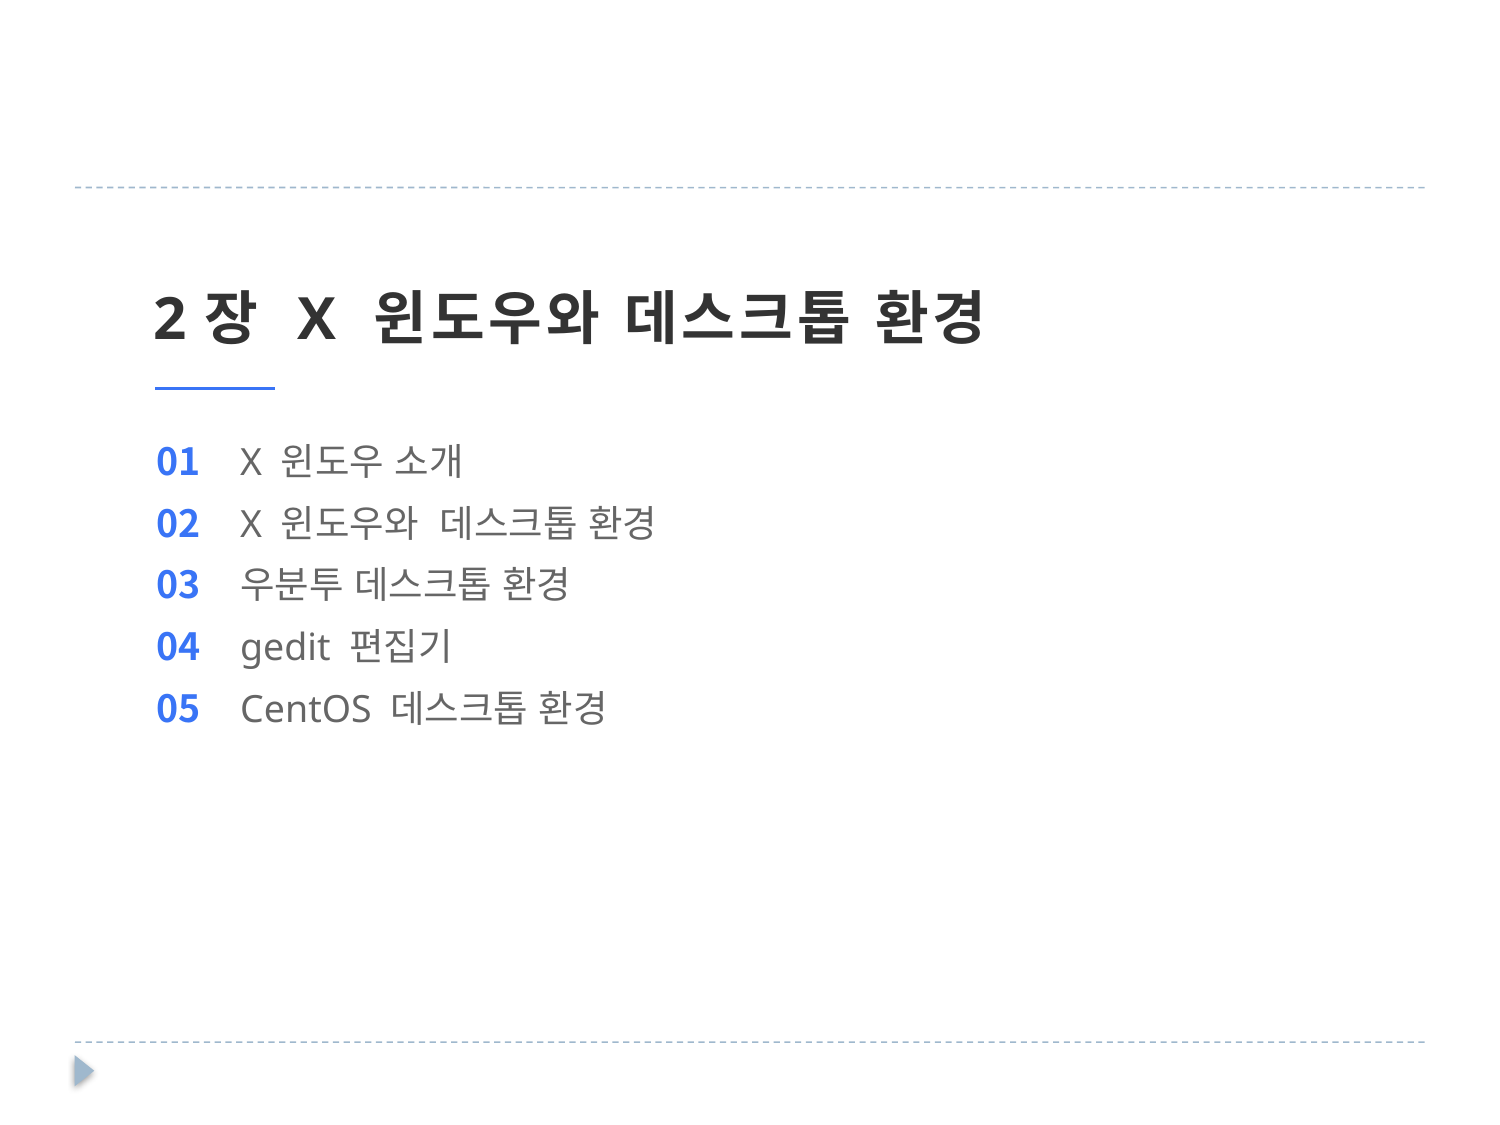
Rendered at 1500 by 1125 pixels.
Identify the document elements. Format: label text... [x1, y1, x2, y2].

text_box X 윈도우 소개 X 윈도우와 데스크톱 환경 우분투 데스크톱 환경 gedit 편집기 CentOS 데스크톱 환경 [226, 413, 1001, 737]
text_box 2장 X 윈도우와 데스크톱 환경 [152, 279, 1046, 352]
text_box 01 02 03 04 05 [141, 413, 226, 737]
